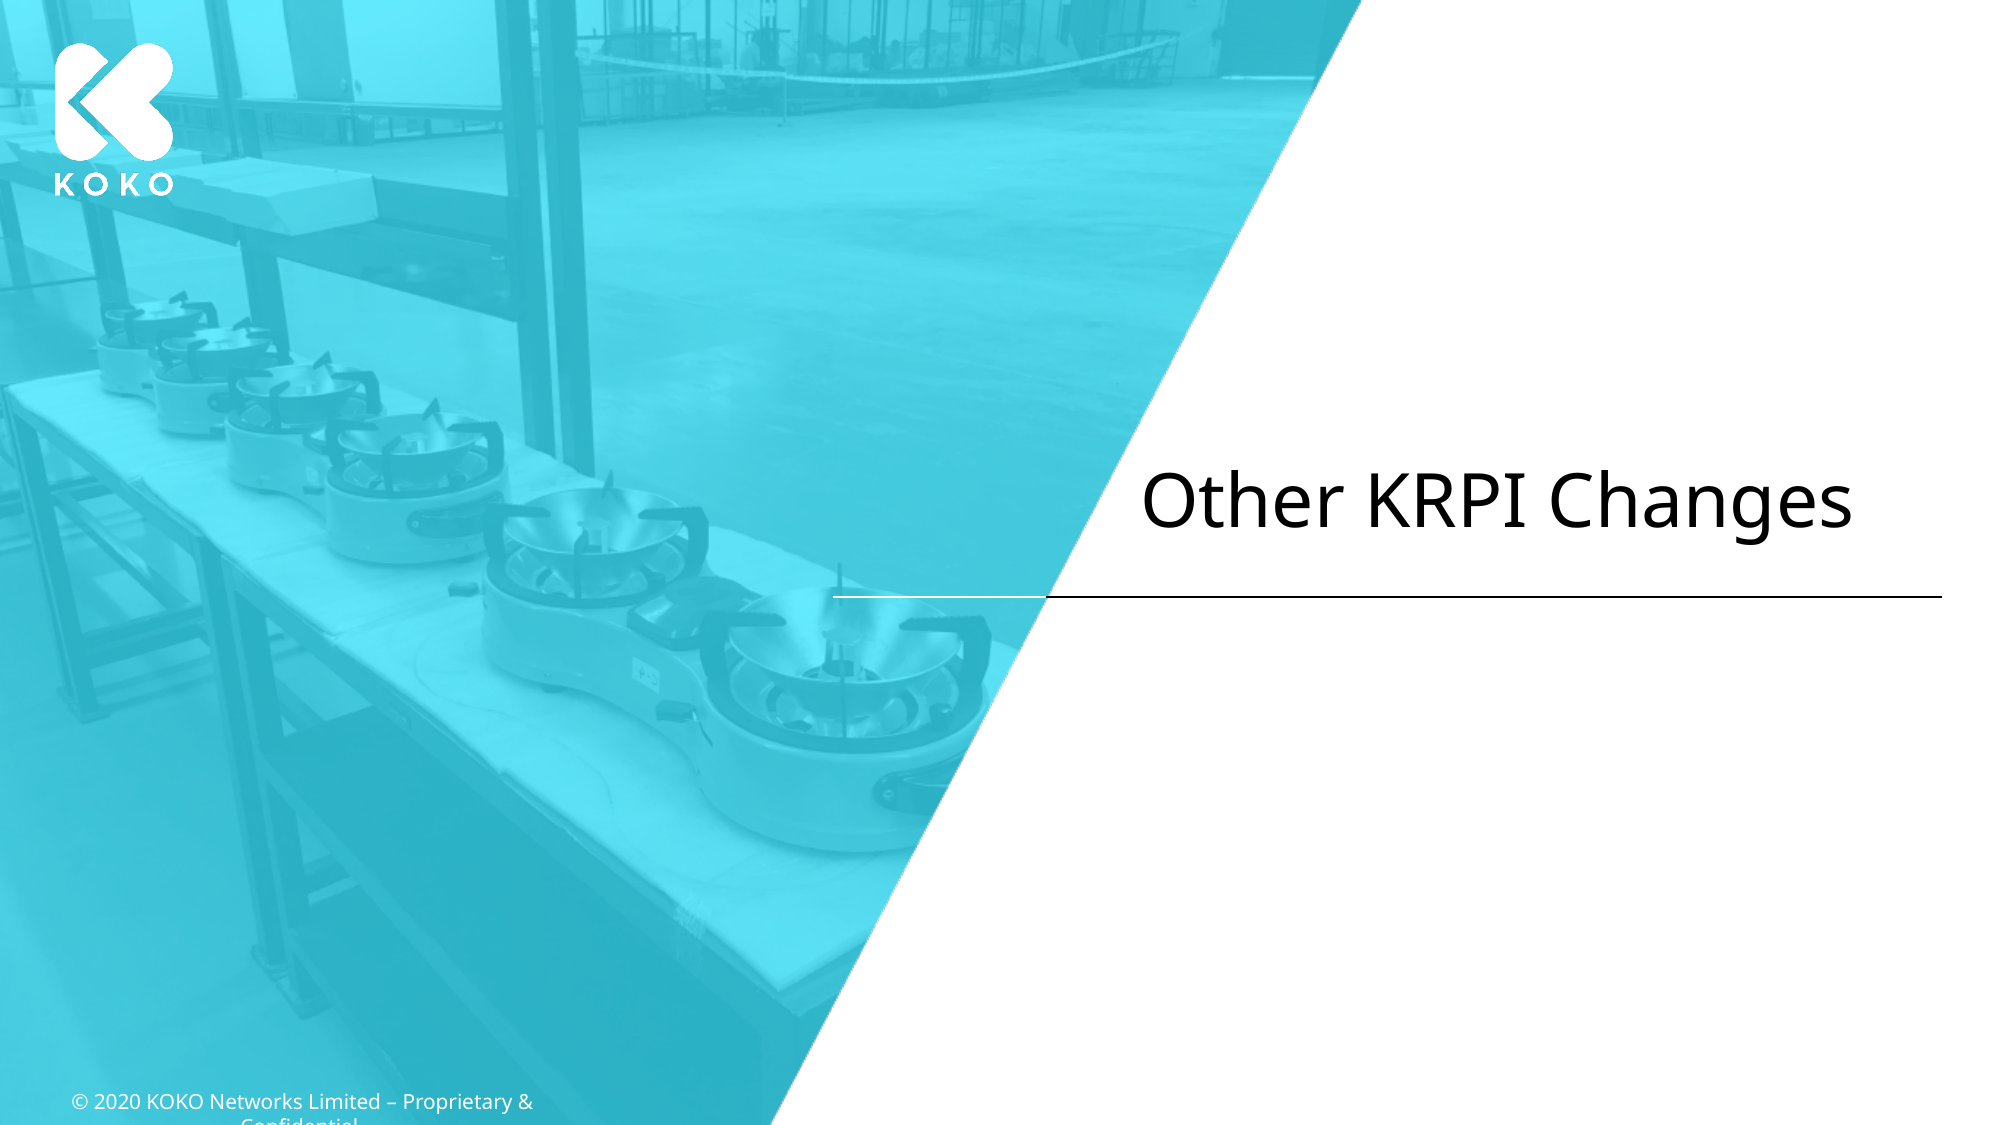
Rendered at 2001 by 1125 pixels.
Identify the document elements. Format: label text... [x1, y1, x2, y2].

picture [0, 0, 2001, 1125]
title Other KRPI Changes [1125, 442, 1961, 565]
